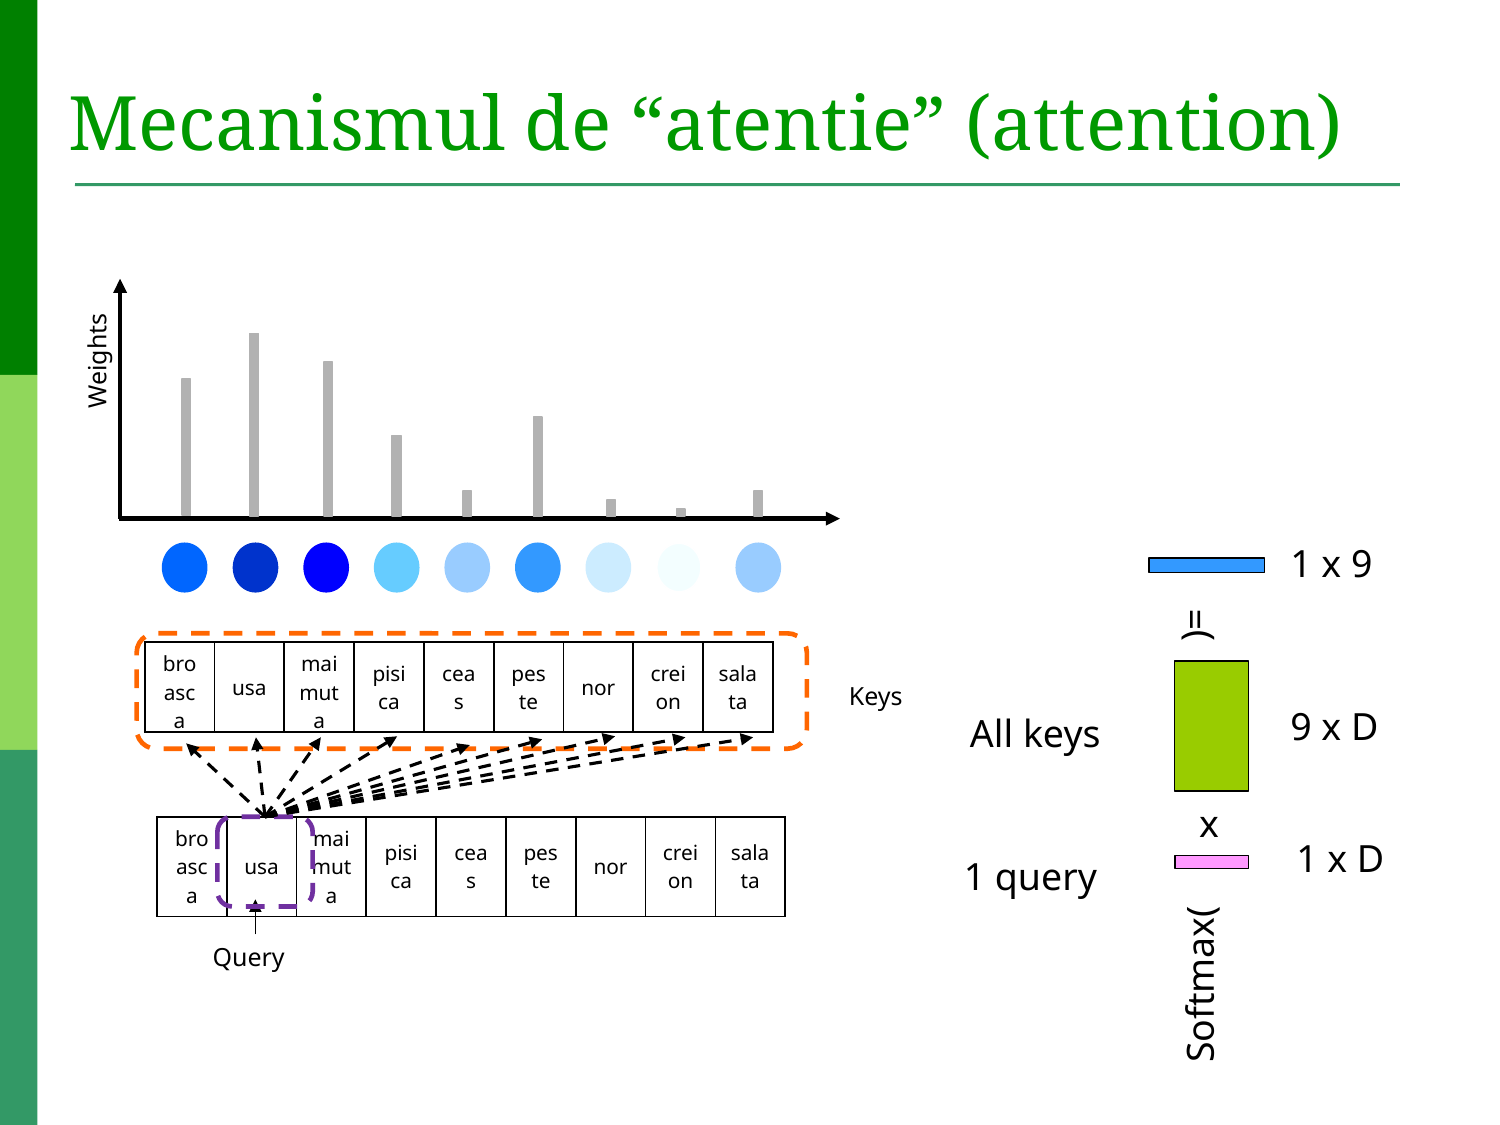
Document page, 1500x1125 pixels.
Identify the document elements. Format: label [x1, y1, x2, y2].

text_box [74, 278, 1144, 977]
text_box [1275, 695, 1477, 756]
text_box [1174, 792, 1483, 888]
title [53, 19, 1471, 173]
text_box [1275, 533, 1477, 593]
text_box [1168, 876, 1245, 1078]
text_box [1149, 558, 1265, 791]
text_box [955, 703, 1150, 763]
text_box [1174, 855, 1249, 869]
